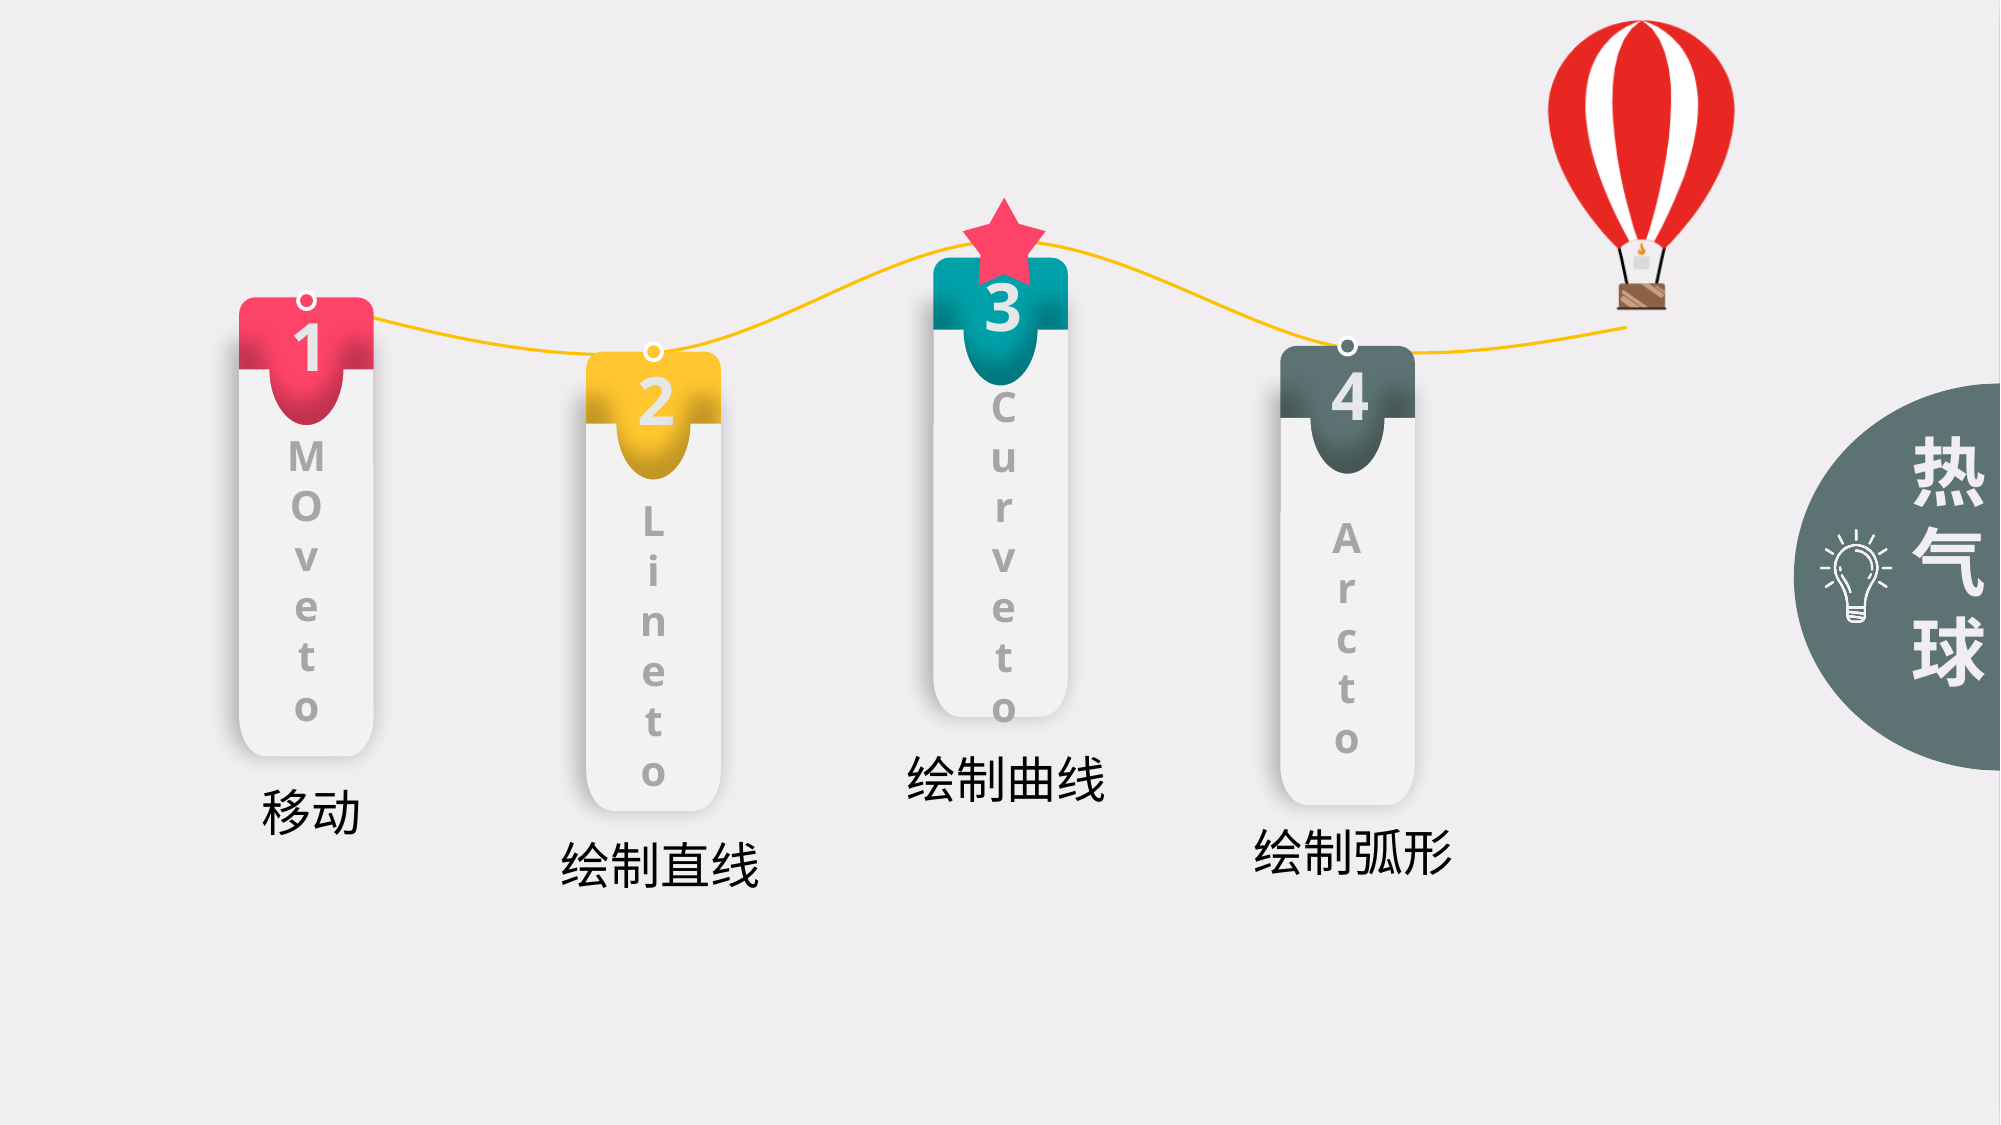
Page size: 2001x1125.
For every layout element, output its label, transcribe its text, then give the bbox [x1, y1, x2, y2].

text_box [239, 290, 374, 757]
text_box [1793, 383, 2000, 771]
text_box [933, 197, 1068, 742]
text_box 绘制曲线 [889, 741, 1125, 817]
text_box [0, 0, 2000, 1125]
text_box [1280, 335, 1415, 806]
text_box [374, 250, 933, 356]
text_box [1068, 246, 1628, 355]
text_box 绘制直线 [541, 826, 779, 902]
text_box 移动 [202, 773, 422, 849]
text_box 绘制弧形 [1234, 814, 1472, 889]
picture [1529, 19, 1761, 323]
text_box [586, 341, 721, 811]
